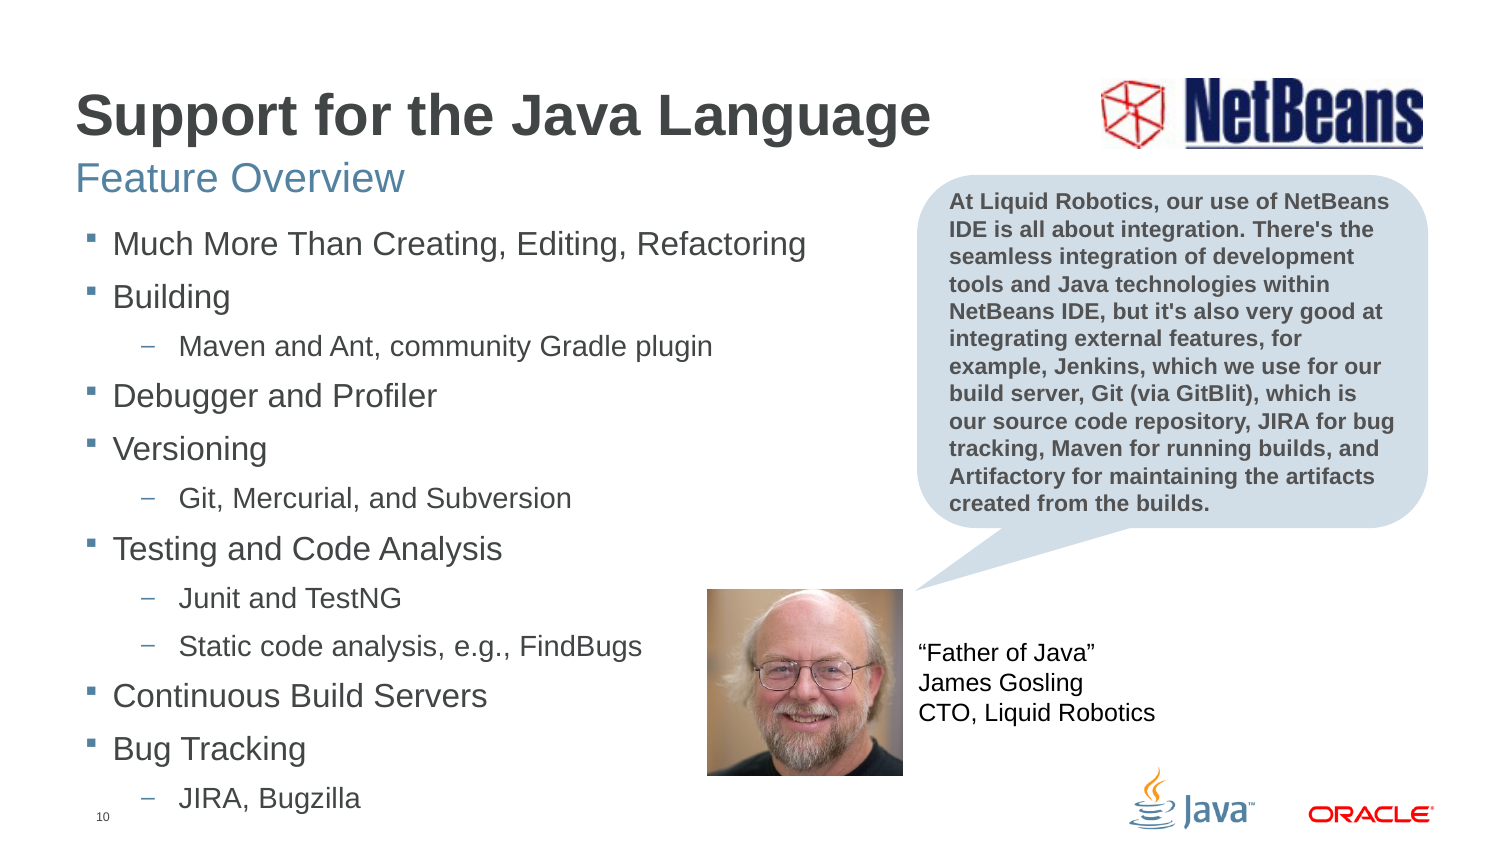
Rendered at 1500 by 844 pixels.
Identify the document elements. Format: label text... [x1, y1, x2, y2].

picture [706, 589, 903, 776]
list Feature Overview [75, 150, 1425, 201]
list Much More Than Creating, Editing, Refactoring Building Maven and Ant, community Gradle plugin Debugger and Profiler Versioning Git, Mercurial, and Subversion Testing and Code Analysis Junit and TestNG Static code analysis, e.g., FindBugs Continuous Build Servers Bug Tracking JIRA, Bugzilla [75, 222, 1425, 725]
title Support for the Java Language [75, 78, 1425, 149]
text_box “Father of Java” James Gosling CTO, Liquid Robotics [909, 629, 1172, 734]
picture [1109, 762, 1266, 834]
picture [1293, 790, 1445, 838]
text_box At Liquid Robotics, our use of NetBeans IDE is all about integration. There's the seamless integration of development tools and Java technologies within NetBeans IDE, but it's also very good at integrating external features, for example, Jenkins, which we use for our build server, Git (via GitBlit), which is our source code repository, JIRA for bug tracking, Maven for running builds, and Artifactory for maintaining the artifacts created from the builds. [912, 172, 1431, 594]
